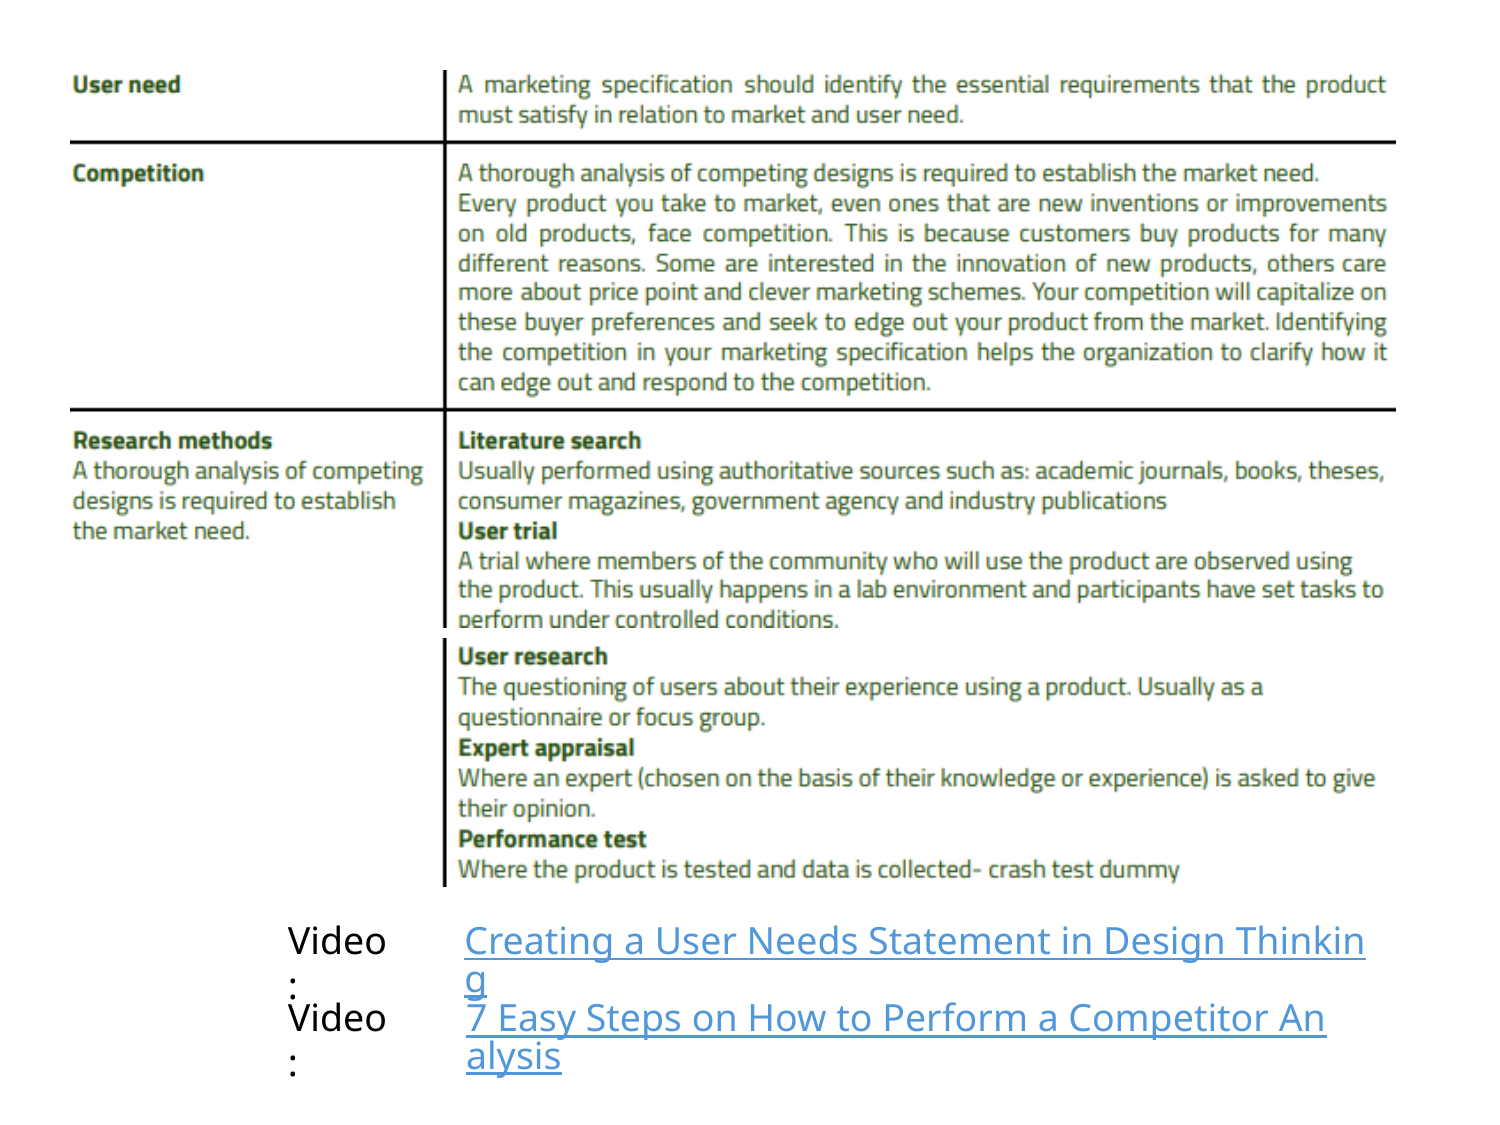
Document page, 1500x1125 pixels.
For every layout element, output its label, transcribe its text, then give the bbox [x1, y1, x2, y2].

text_box Video: [273, 986, 410, 1092]
text_box Creating a User Needs Statement in Design Thinking [449, 909, 1394, 976]
text_box 7 Easy Steps on How to Perform a Competitor Analysis [450, 986, 1355, 1053]
picture [437, 638, 1384, 888]
text_box Video: [273, 909, 410, 986]
picture [69, 69, 1397, 629]
